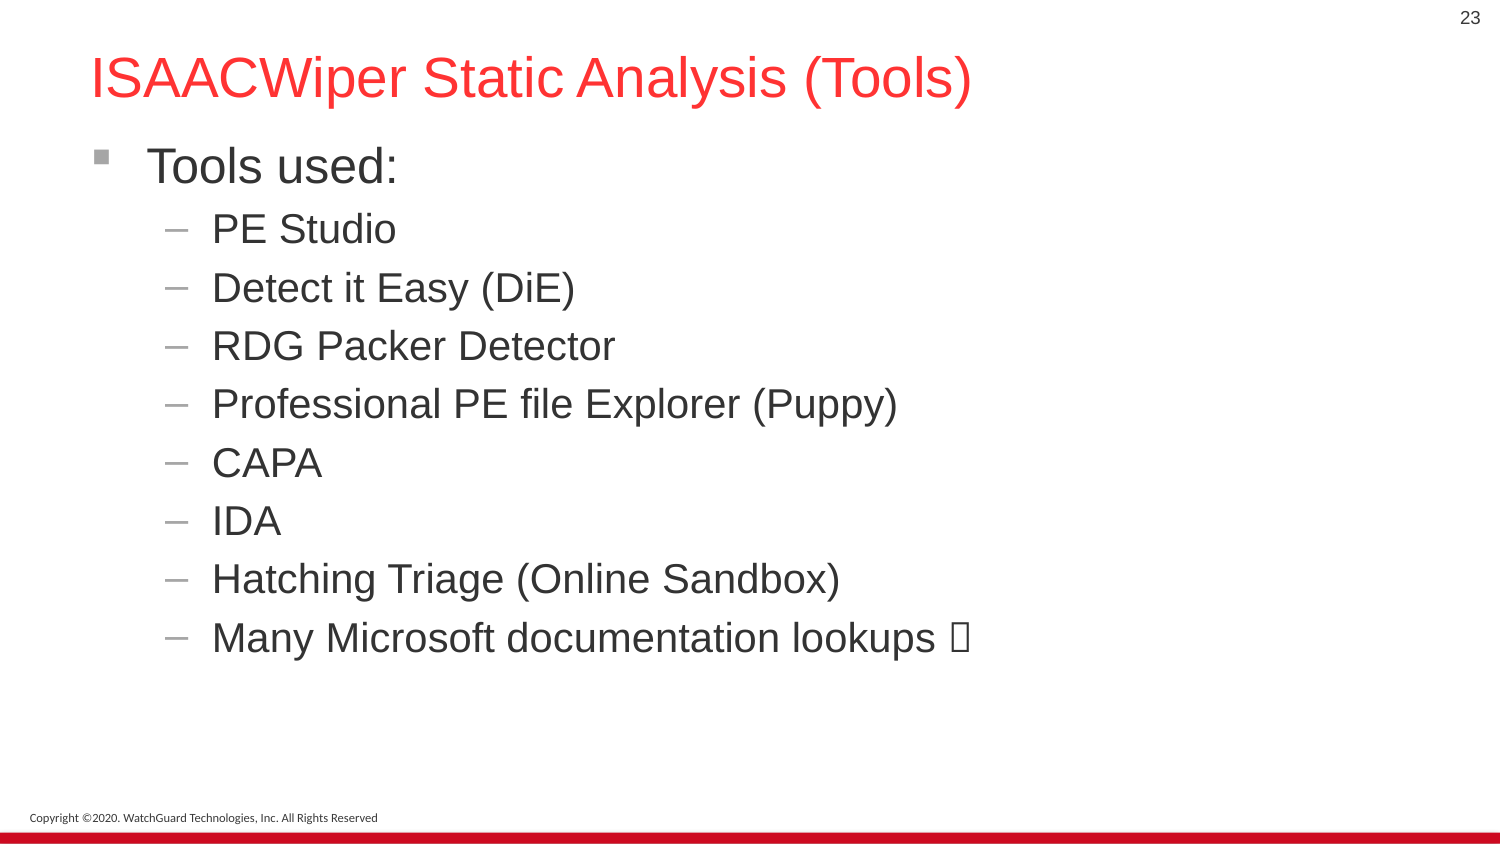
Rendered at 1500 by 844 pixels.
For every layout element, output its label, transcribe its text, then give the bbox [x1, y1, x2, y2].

slide_number 23 [1398, 0, 1497, 40]
list Tools used: PE Studio Detect it Easy (DiE) RDG Packer Detector Professional PE file Explorer (Puppy) CAPA IDA Hatching Triage (Online Sandbox) Many Microsoft documentation lookups  [75, 126, 1425, 755]
title ISAACWiper Static Analysis (Tools) [75, 33, 1425, 117]
